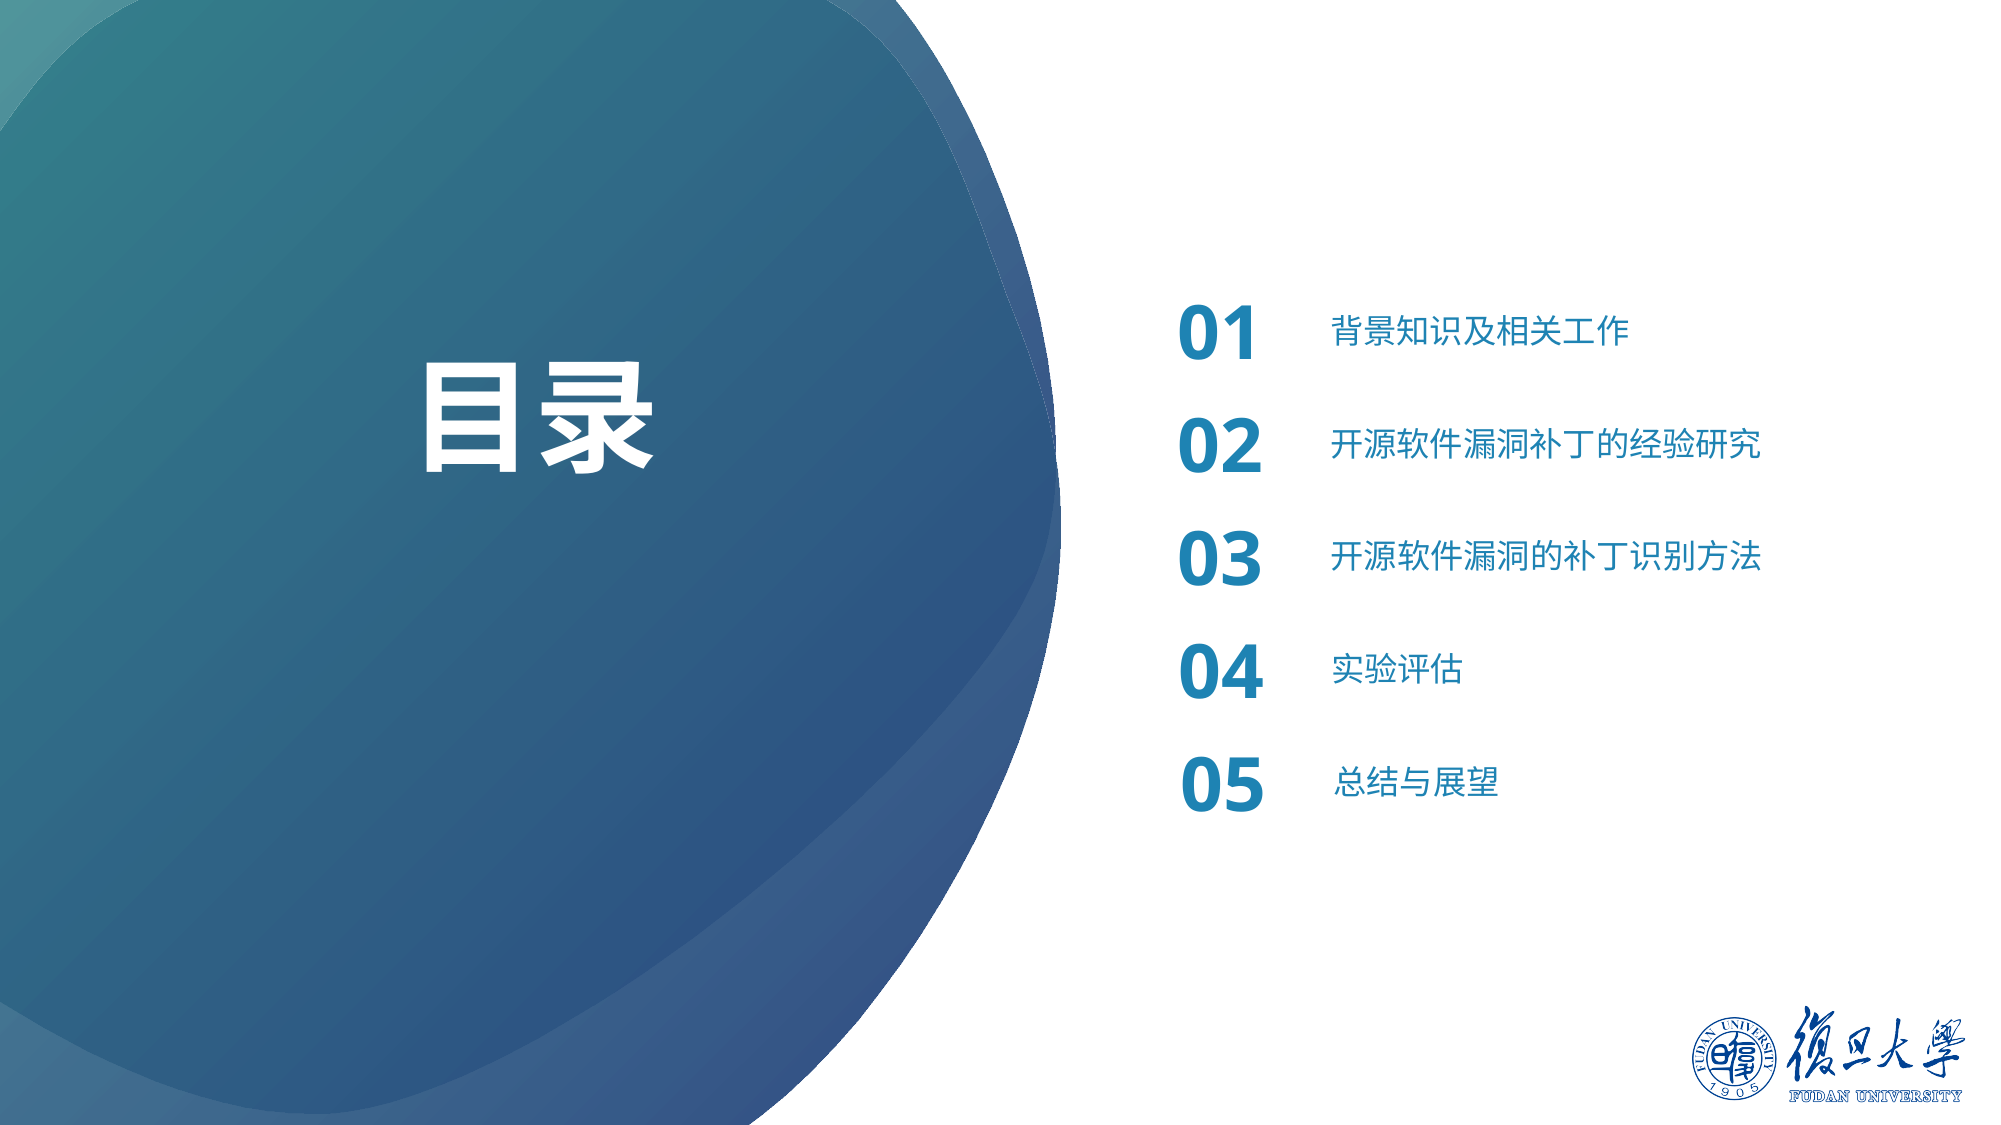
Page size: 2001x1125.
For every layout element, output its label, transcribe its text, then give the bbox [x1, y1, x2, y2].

text_box 总结与展望 [1318, 728, 1853, 833]
list 开源软件漏洞补丁的经验研究 [1315, 390, 1850, 495]
list 02 [1162, 390, 1315, 495]
picture [1667, 974, 1990, 1125]
text_box 实验评估 [1316, 616, 1850, 721]
list 开源软件漏洞的补丁识别方法 [1315, 503, 1850, 608]
list 背景知识及相关工作 [1315, 277, 1916, 382]
text_box 05 [1165, 728, 1318, 833]
text_box 04 [1163, 616, 1316, 721]
list 03 [1162, 503, 1315, 608]
list 目录 [232, 329, 838, 581]
list 01 [1162, 277, 1315, 382]
